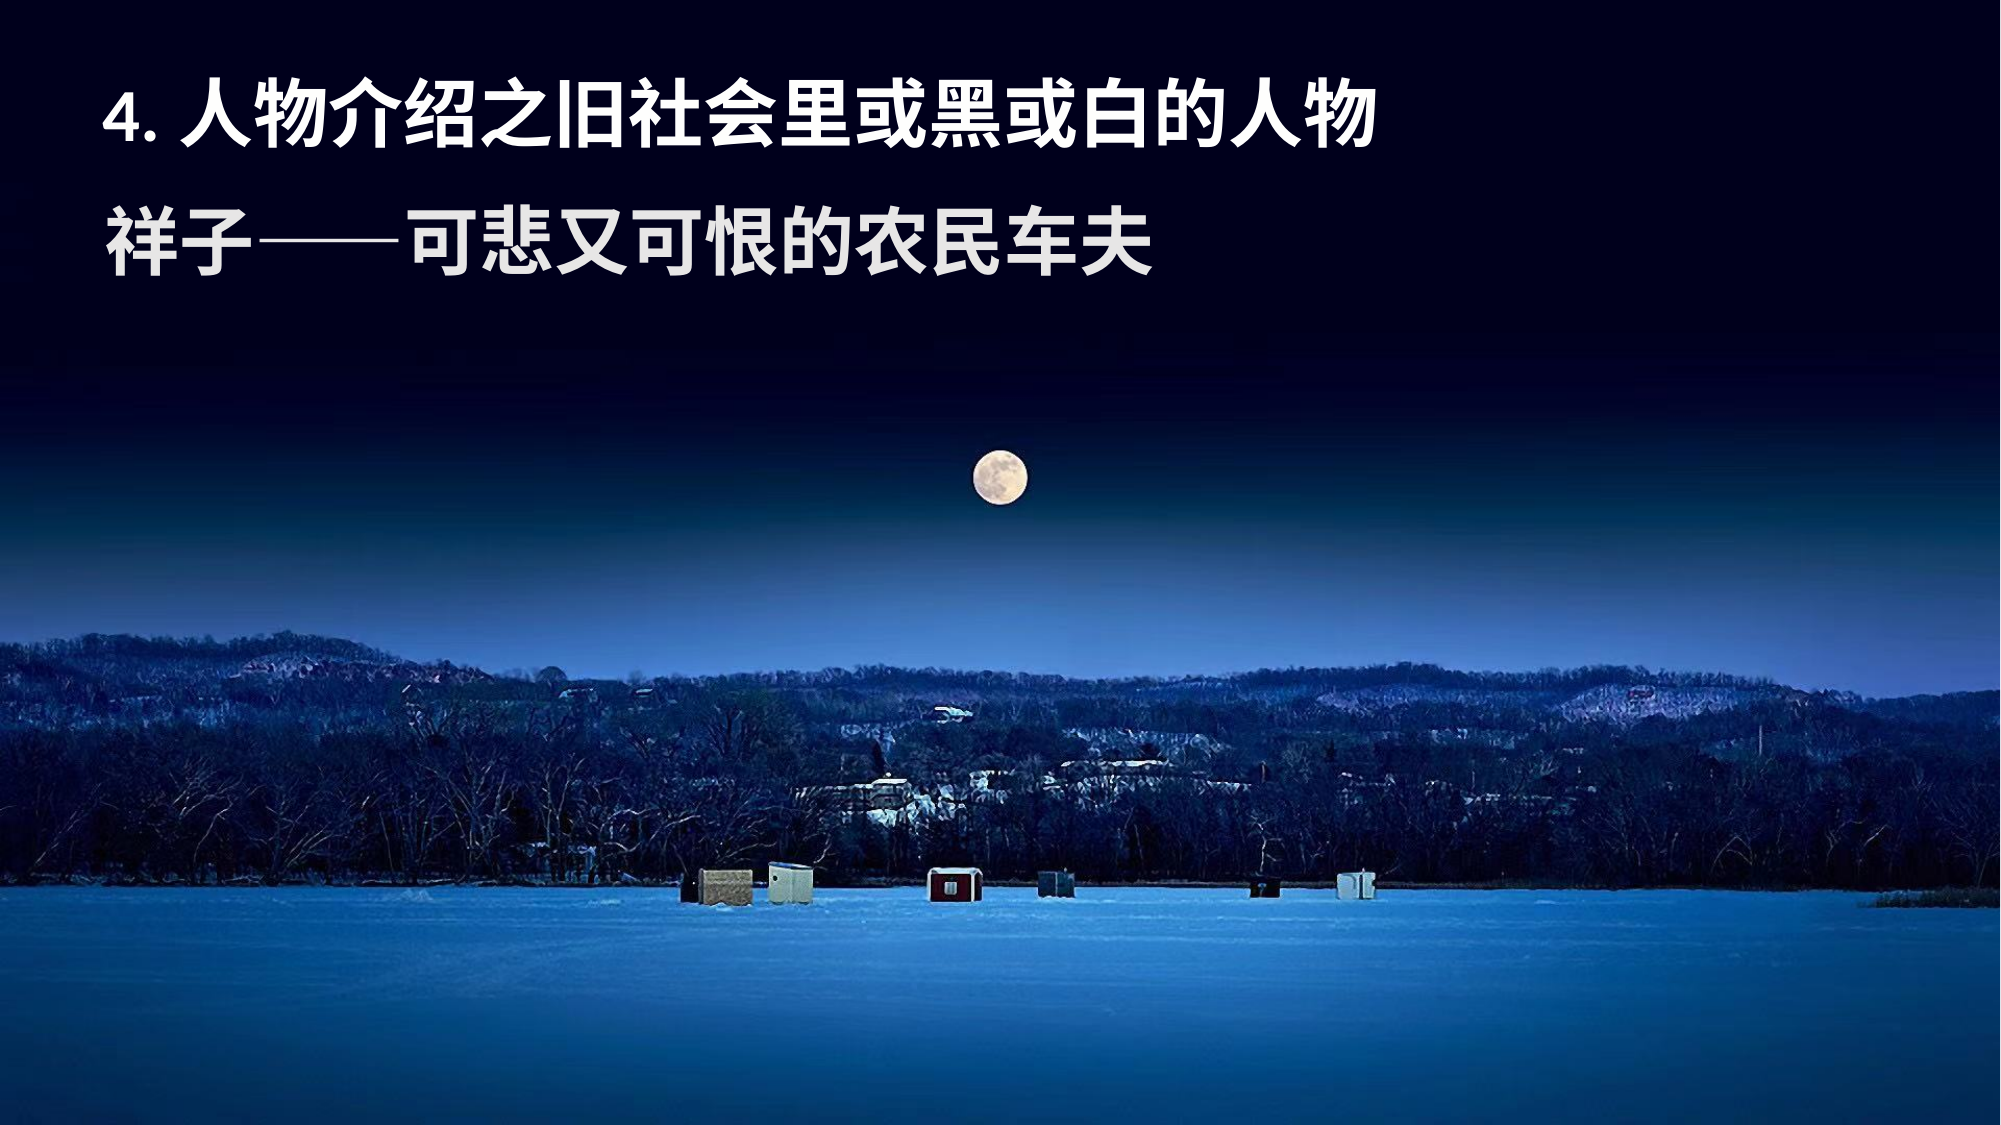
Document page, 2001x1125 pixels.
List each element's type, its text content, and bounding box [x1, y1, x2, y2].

picture [0, 0, 2001, 1125]
text_box 祥子——可悲又可恨的农民车夫 [90, 186, 1170, 292]
text_box 4.人物介绍之旧社会里或黑或白的人物 [88, 59, 1394, 165]
